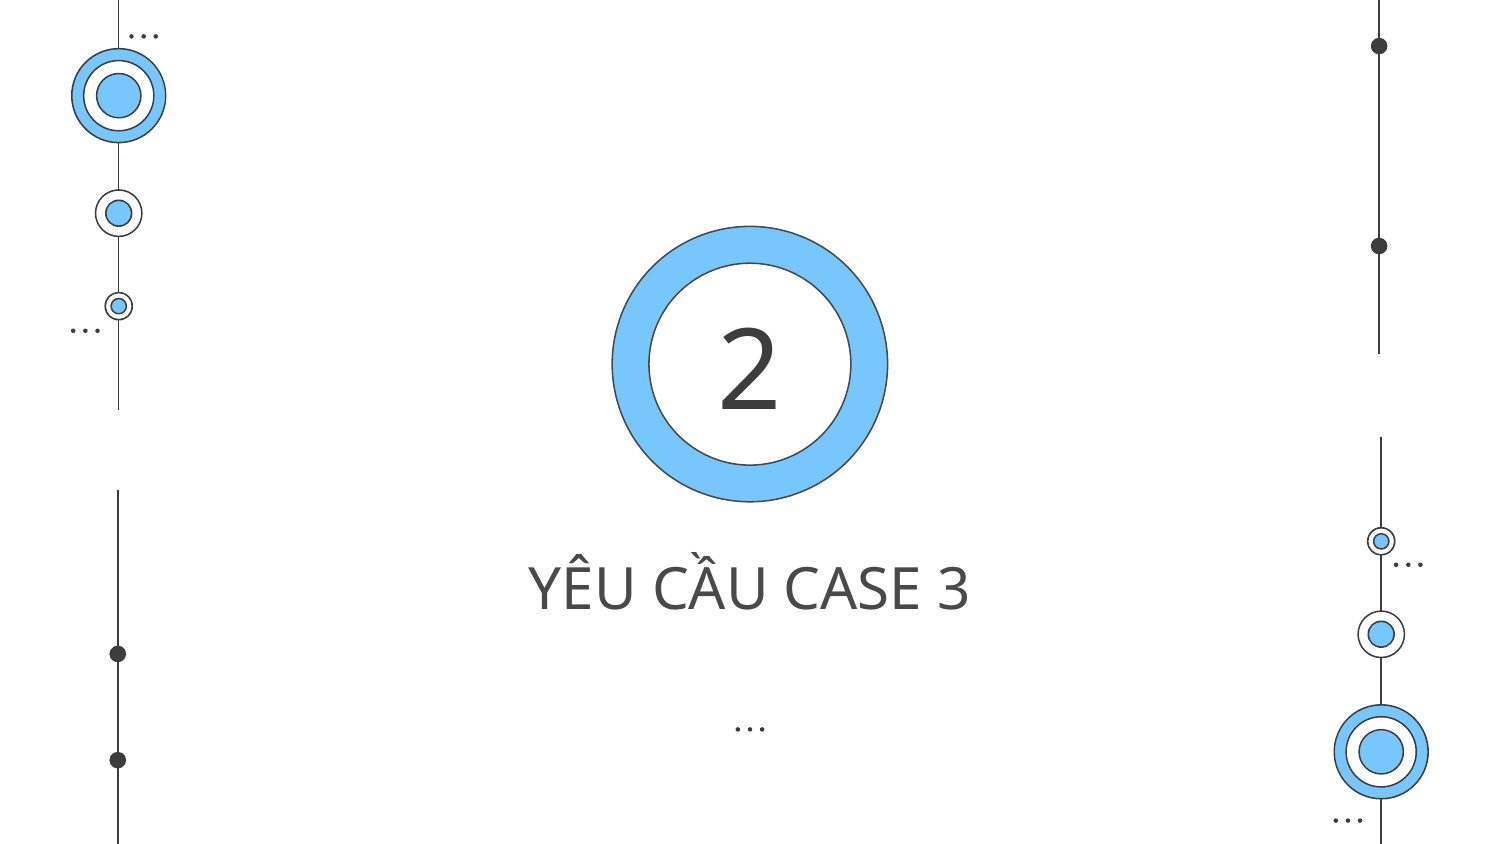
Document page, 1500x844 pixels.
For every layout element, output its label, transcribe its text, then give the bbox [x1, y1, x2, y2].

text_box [611, 226, 888, 502]
title YÊU CẦU CASE 3 [355, 536, 1145, 631]
